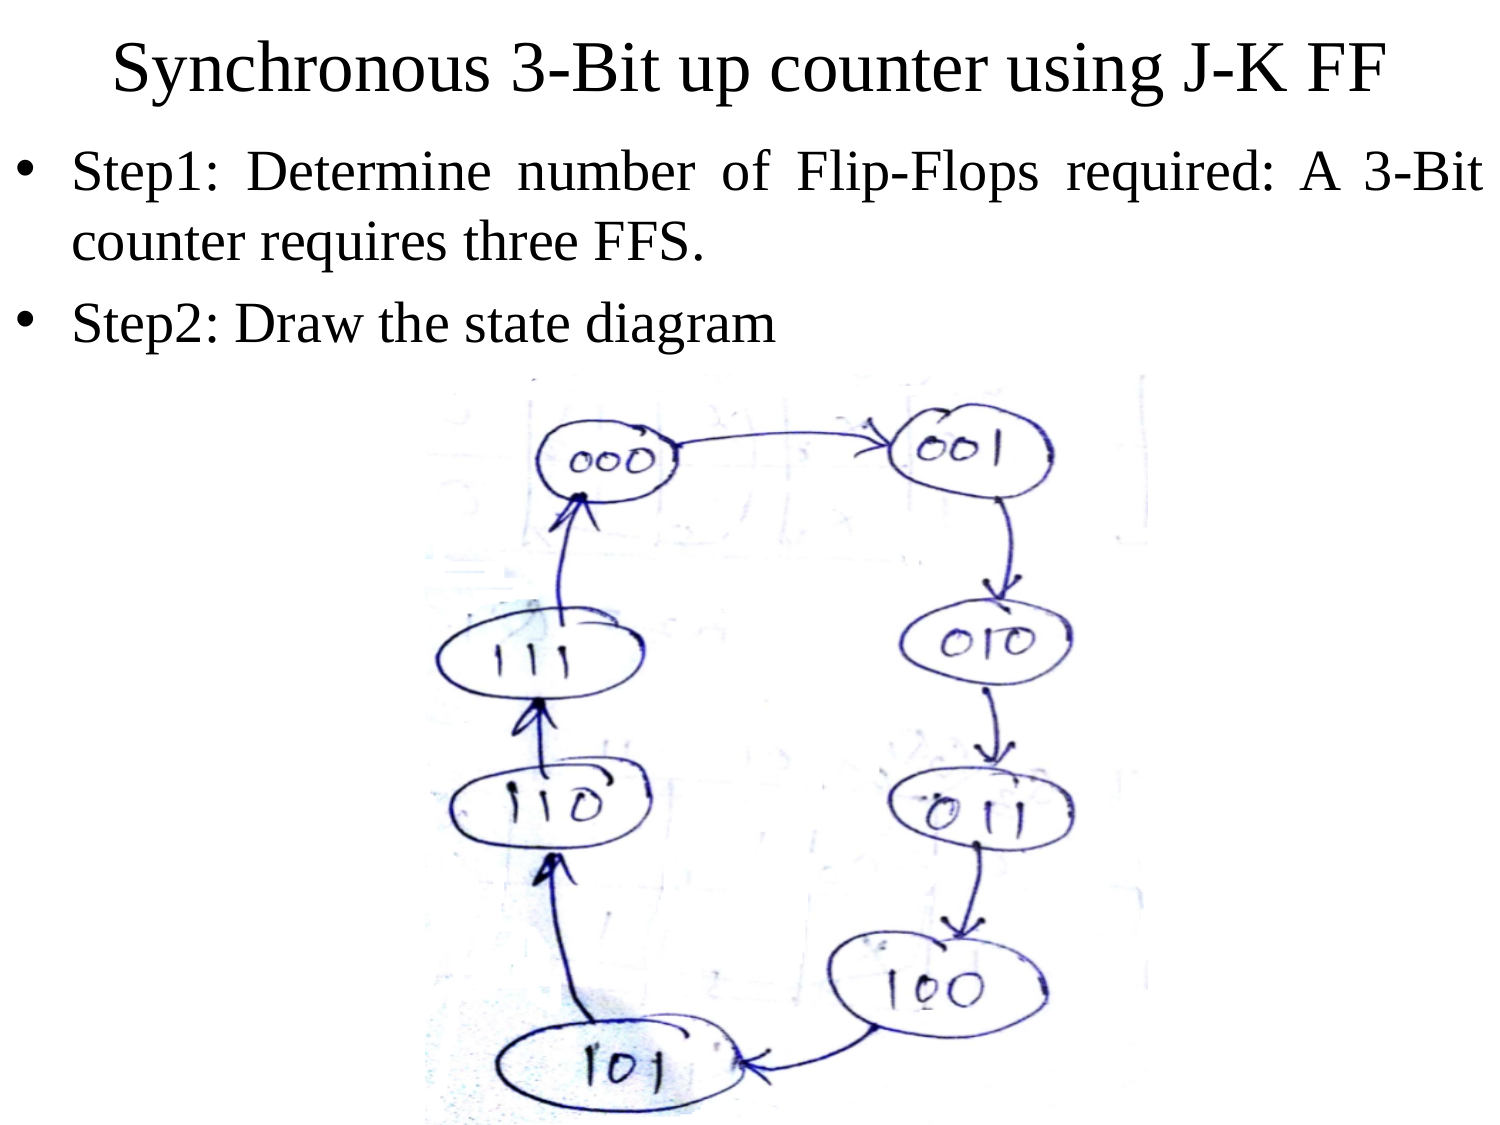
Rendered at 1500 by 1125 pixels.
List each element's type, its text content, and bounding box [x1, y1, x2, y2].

picture [424, 374, 1148, 1125]
title Synchronous 3-Bit up counter using J-K FF [0, 0, 1500, 125]
list Step1: Determine number of Flip-Flops required: A 3-Bit counter requires three FFS. Step2: Draw the state diagram [0, 125, 1500, 400]
